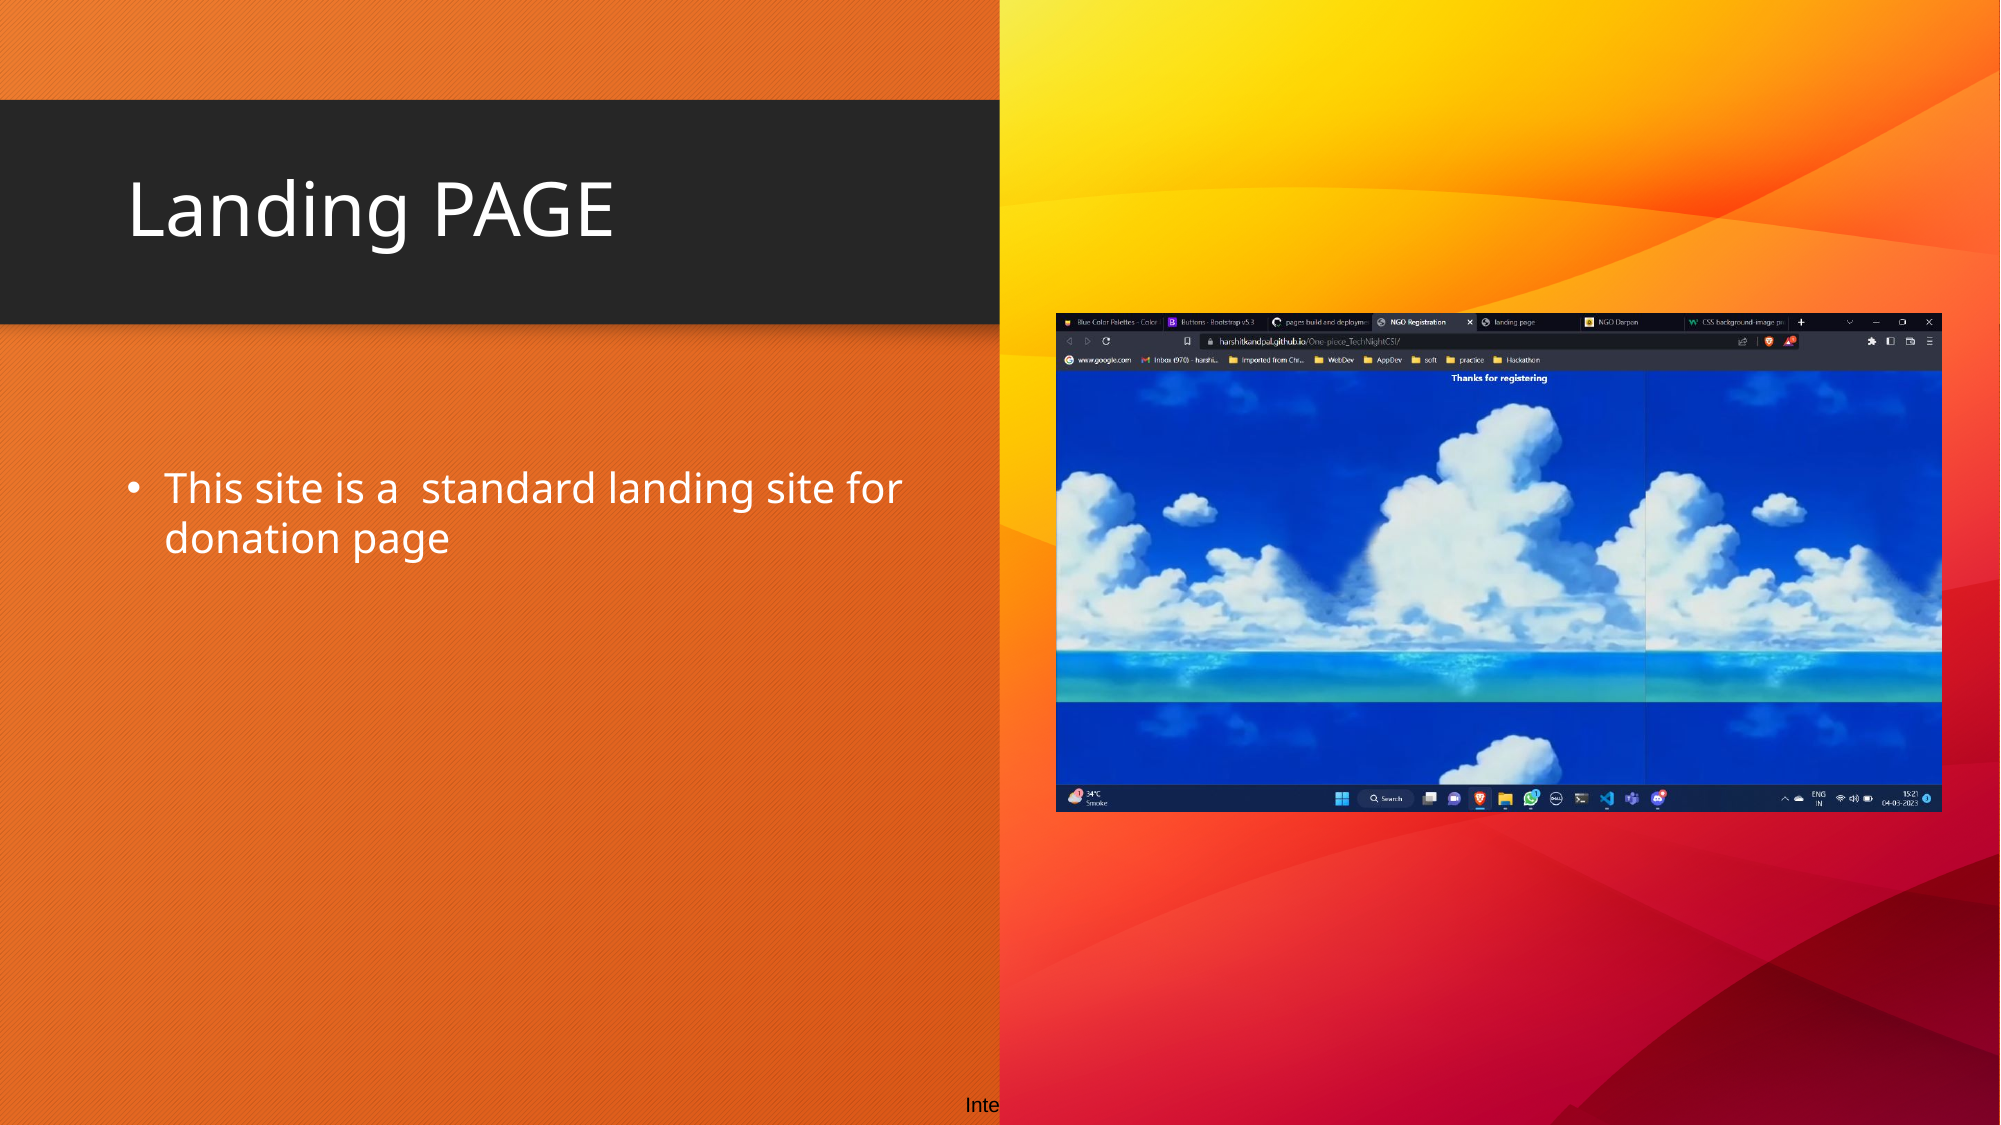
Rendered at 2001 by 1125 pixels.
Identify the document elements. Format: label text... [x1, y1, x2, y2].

title Landing PAGE [111, 123, 939, 301]
list This site is a standard landing site for donation page [111, 383, 939, 974]
picture [0, 0, 2000, 1125]
